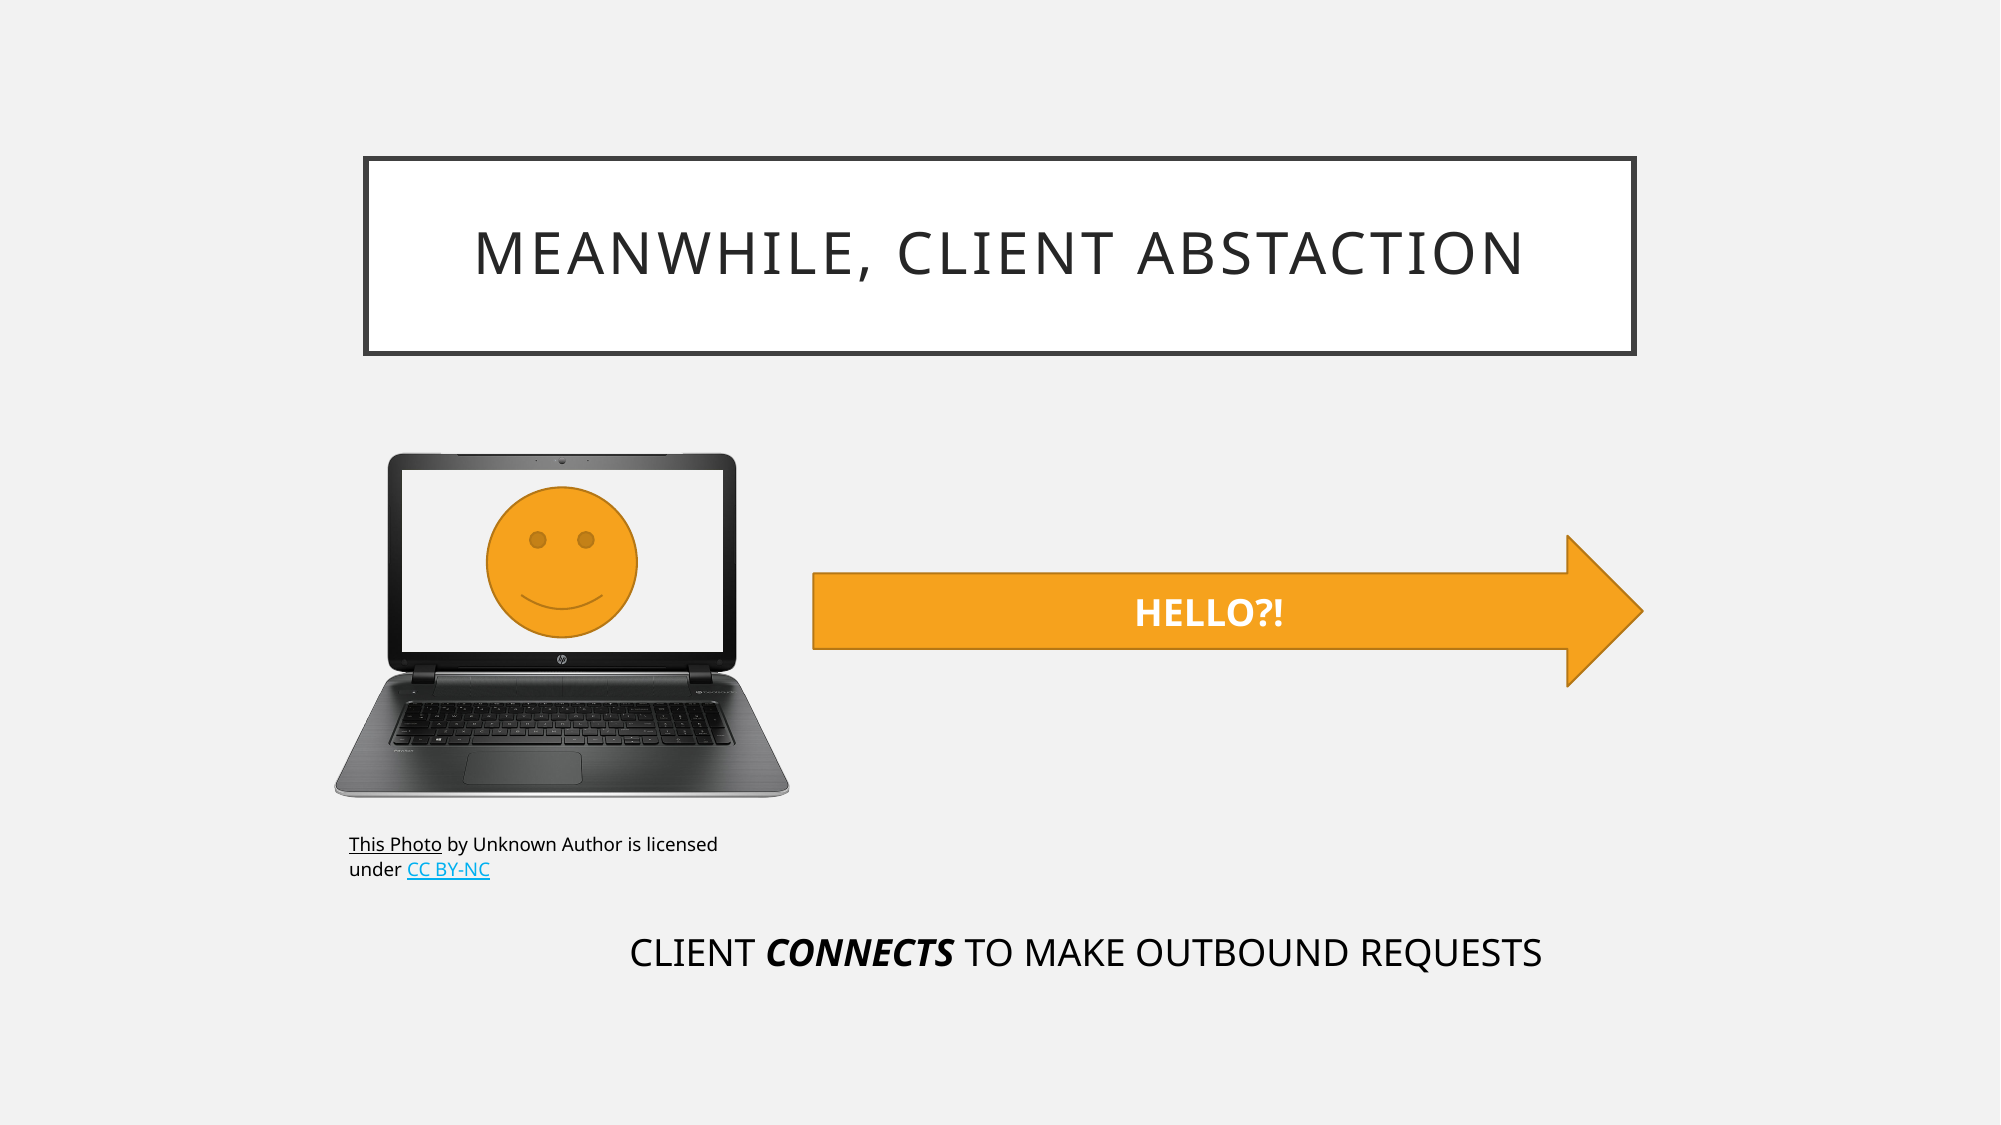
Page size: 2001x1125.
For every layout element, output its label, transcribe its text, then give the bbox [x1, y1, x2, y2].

text_box CLIENT CONNECTS TO MAKE OUTBOUND REQUESTS [614, 921, 1559, 982]
picture [334, 452, 790, 798]
text_box This Photo by Unknown Author is licensed under CC BY-NC [334, 824, 790, 891]
text_box HELLO?! [812, 534, 1644, 688]
title Meanwhile, Client AbsTAction [363, 156, 1637, 356]
